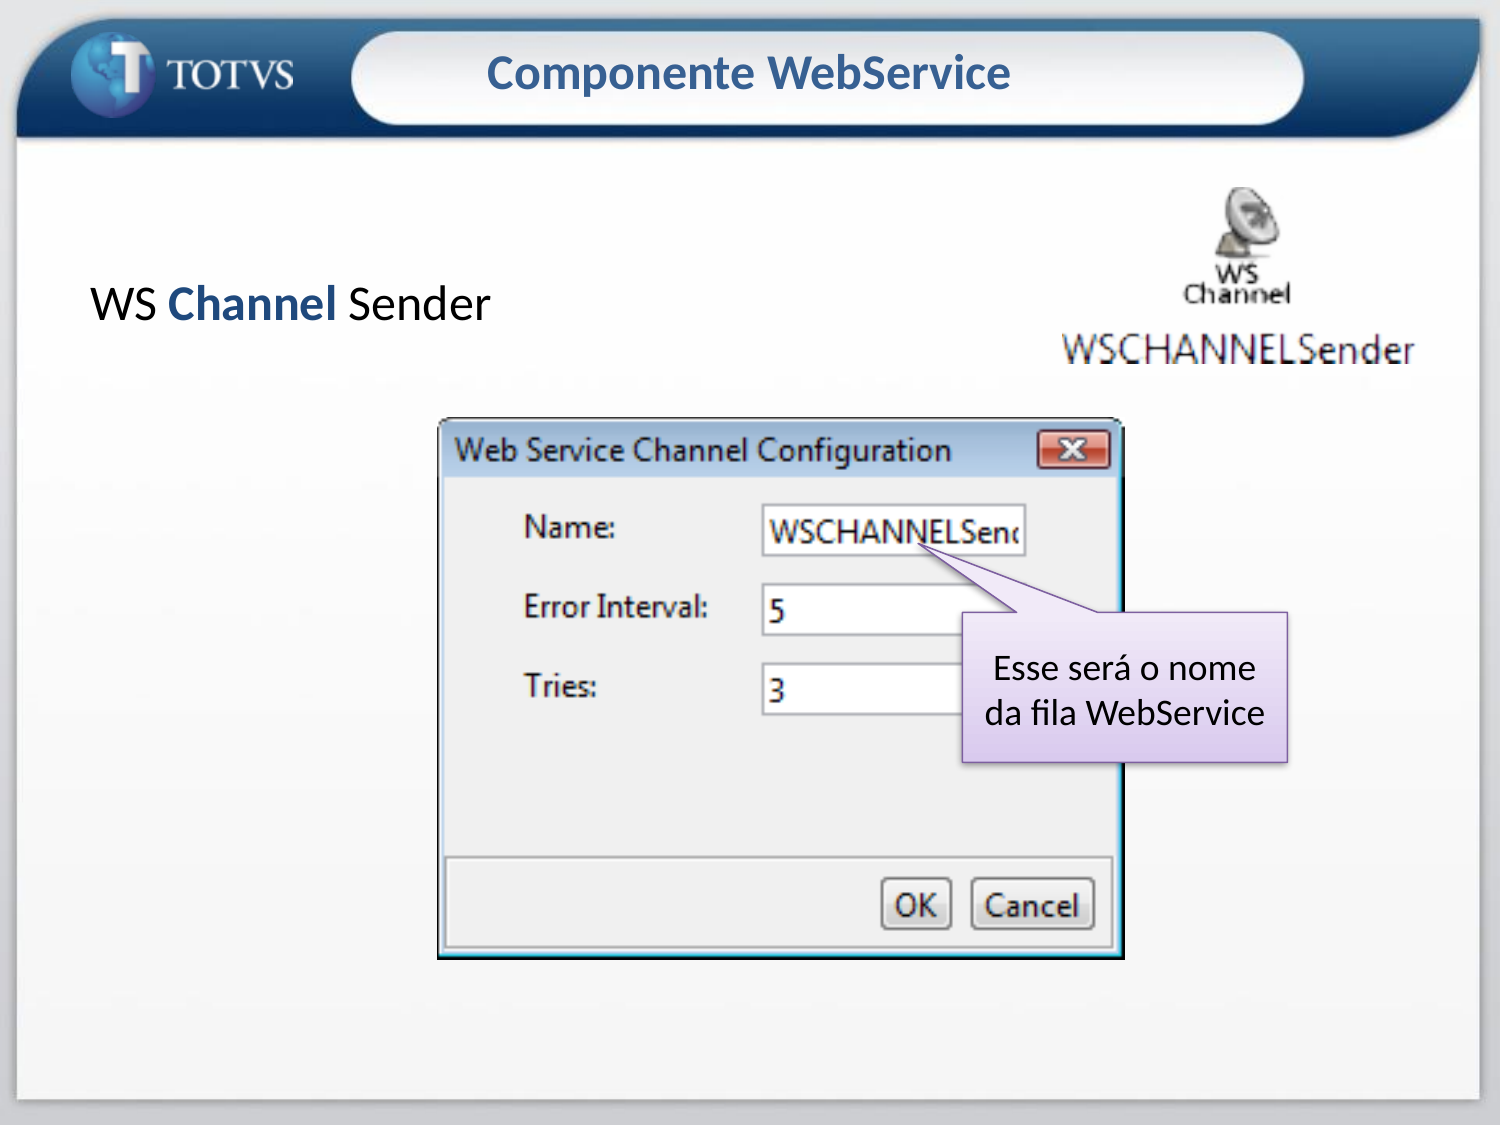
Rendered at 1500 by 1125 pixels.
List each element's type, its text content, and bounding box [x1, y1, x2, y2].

picture [0, 0, 1500, 1125]
text_box Esse será o nome da fila WebService [1129, 611, 1289, 764]
list WS Channel Sender [74, 262, 1426, 985]
title Componente WebService [40, 34, 1460, 104]
